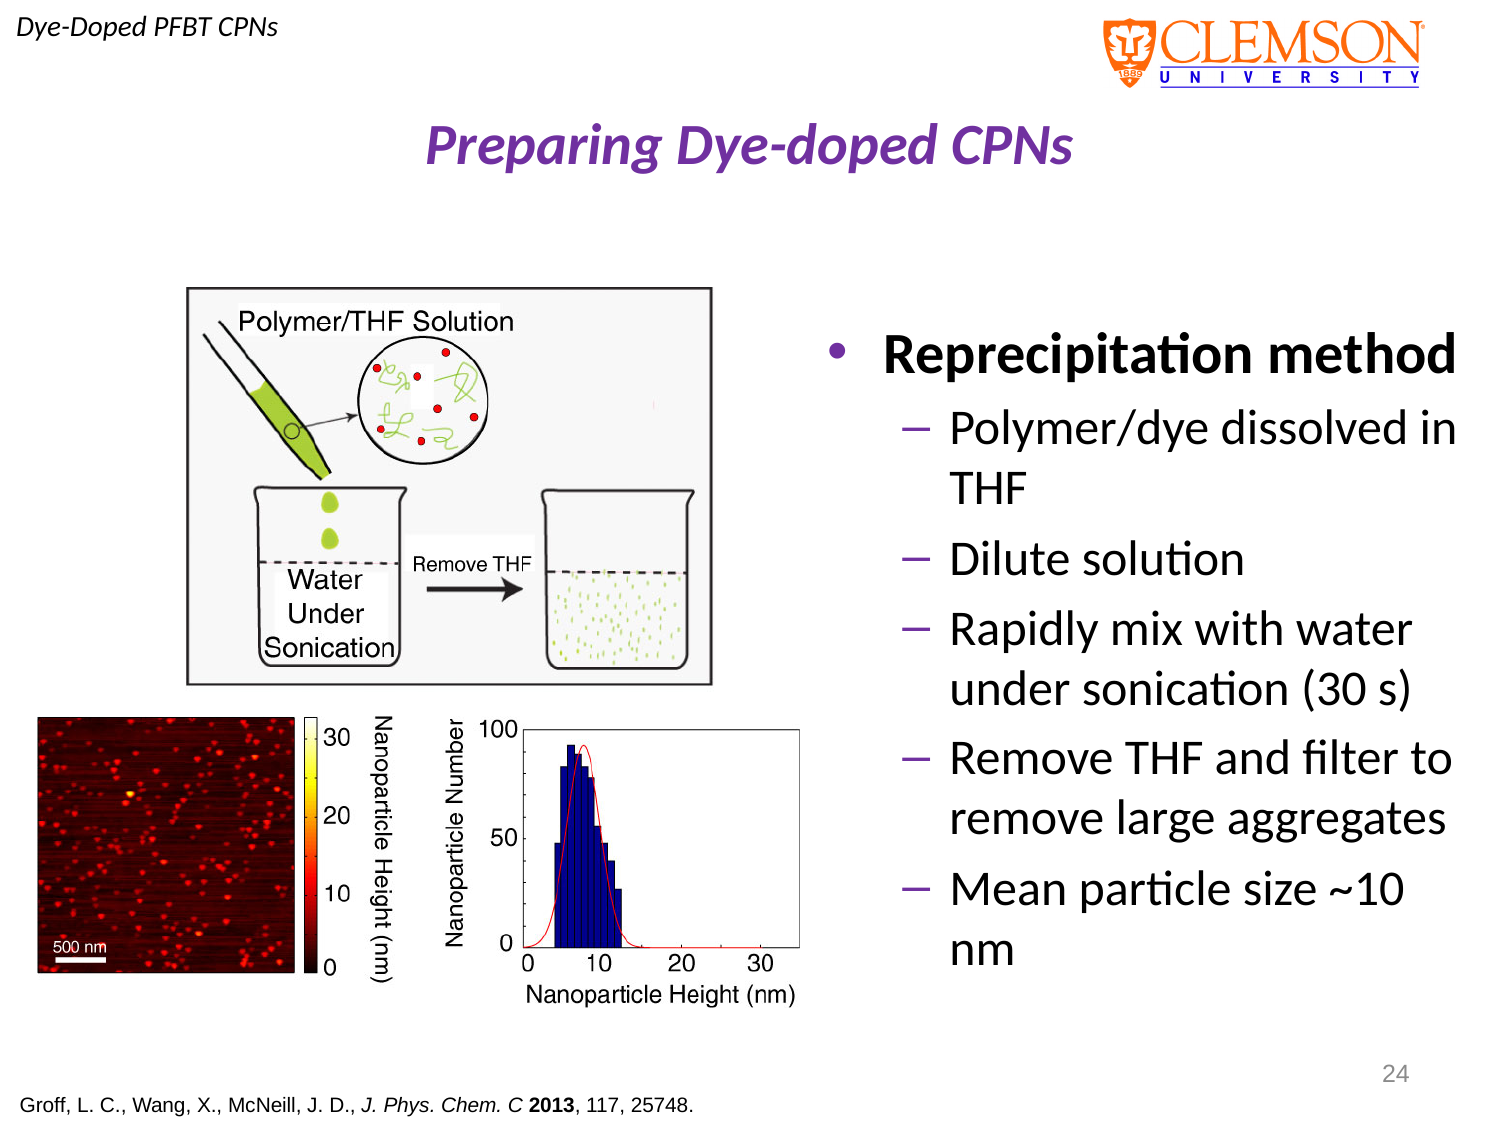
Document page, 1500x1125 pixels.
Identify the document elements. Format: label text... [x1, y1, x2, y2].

title Preparing Dye-doped CPNs [75, 82, 1425, 200]
text_box Dye-Doped PFBT CPNs [1, 0, 294, 50]
list Reprecipitation method Polymer/dye dissolved in THF Dilute solution Rapidly mix with water under sonication (30 s) Remove THF and filter to remove large aggregates Mean particle size ~10 nm [812, 307, 1475, 1050]
slide_number 24 [1074, 1042, 1425, 1103]
picture [36, 287, 801, 1008]
picture [1103, 18, 1426, 88]
text_box Groff, L. C., Wang, X., McNeill, J. D., J. Phys. Chem. C 2013, 117, 25748. [4, 1084, 715, 1125]
